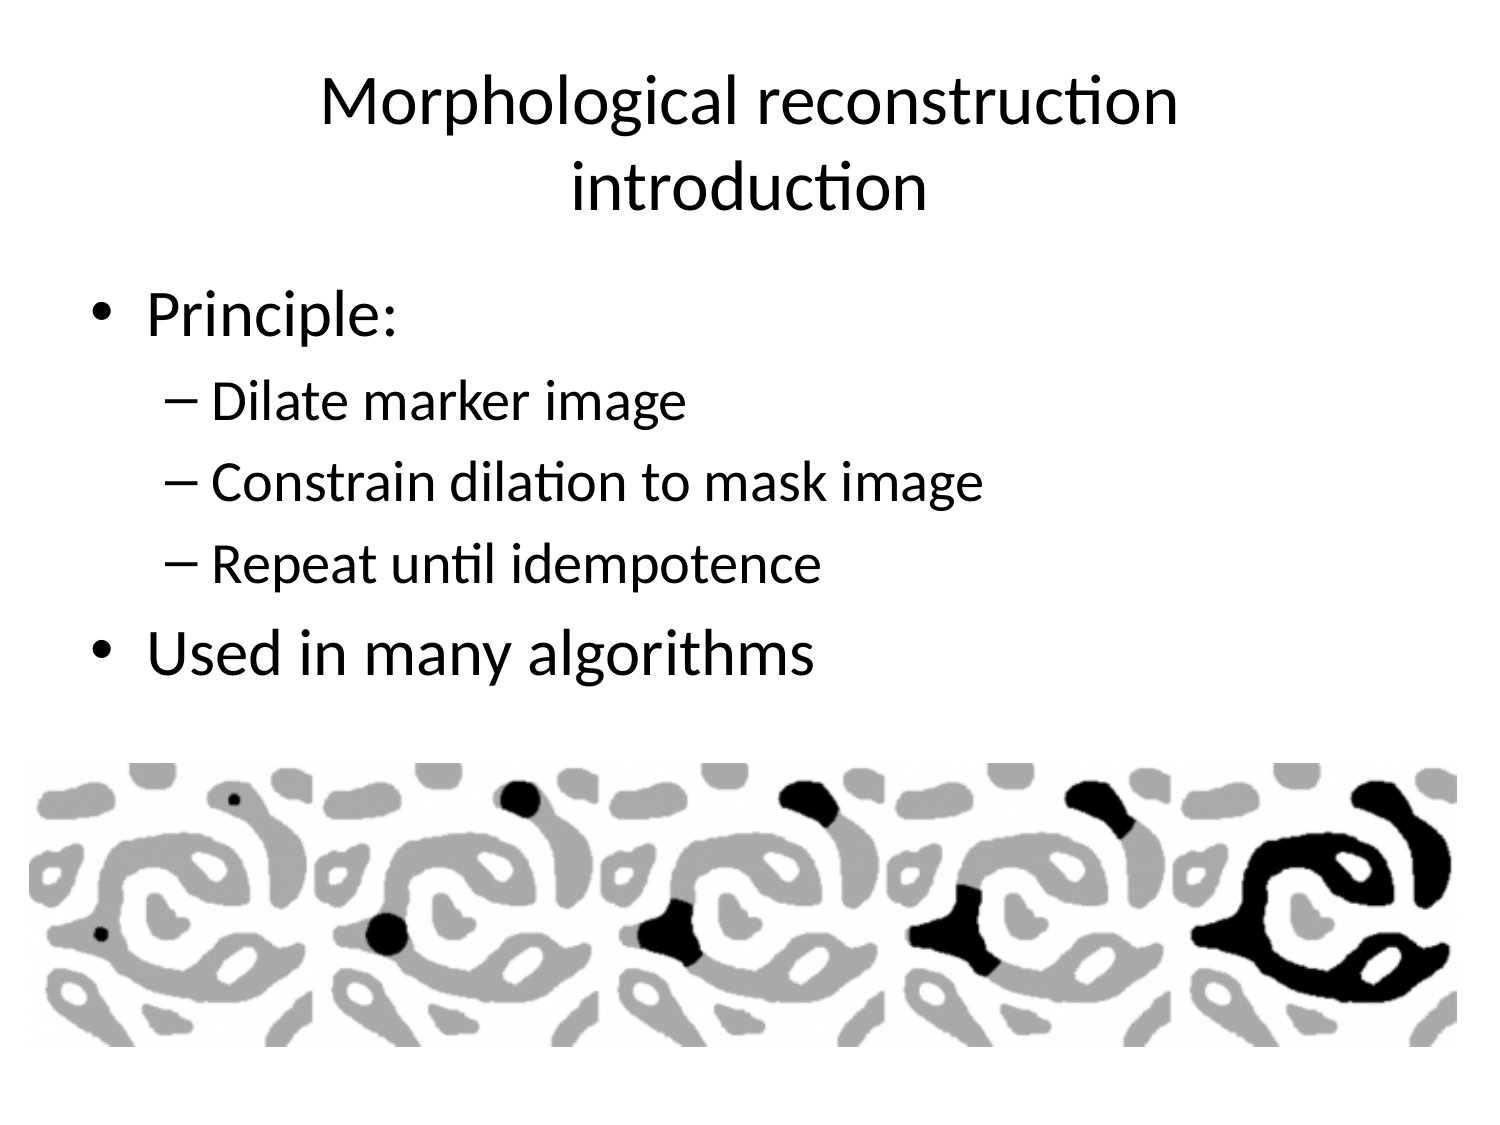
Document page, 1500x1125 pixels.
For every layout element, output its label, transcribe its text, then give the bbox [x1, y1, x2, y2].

picture [29, 763, 1457, 1048]
title Morphological reconstruction introduction [75, 45, 1425, 233]
list Principle: Dilate marker image Constrain dilation to mask image Repeat until idempotence Used in many algorithms [75, 262, 1425, 761]
